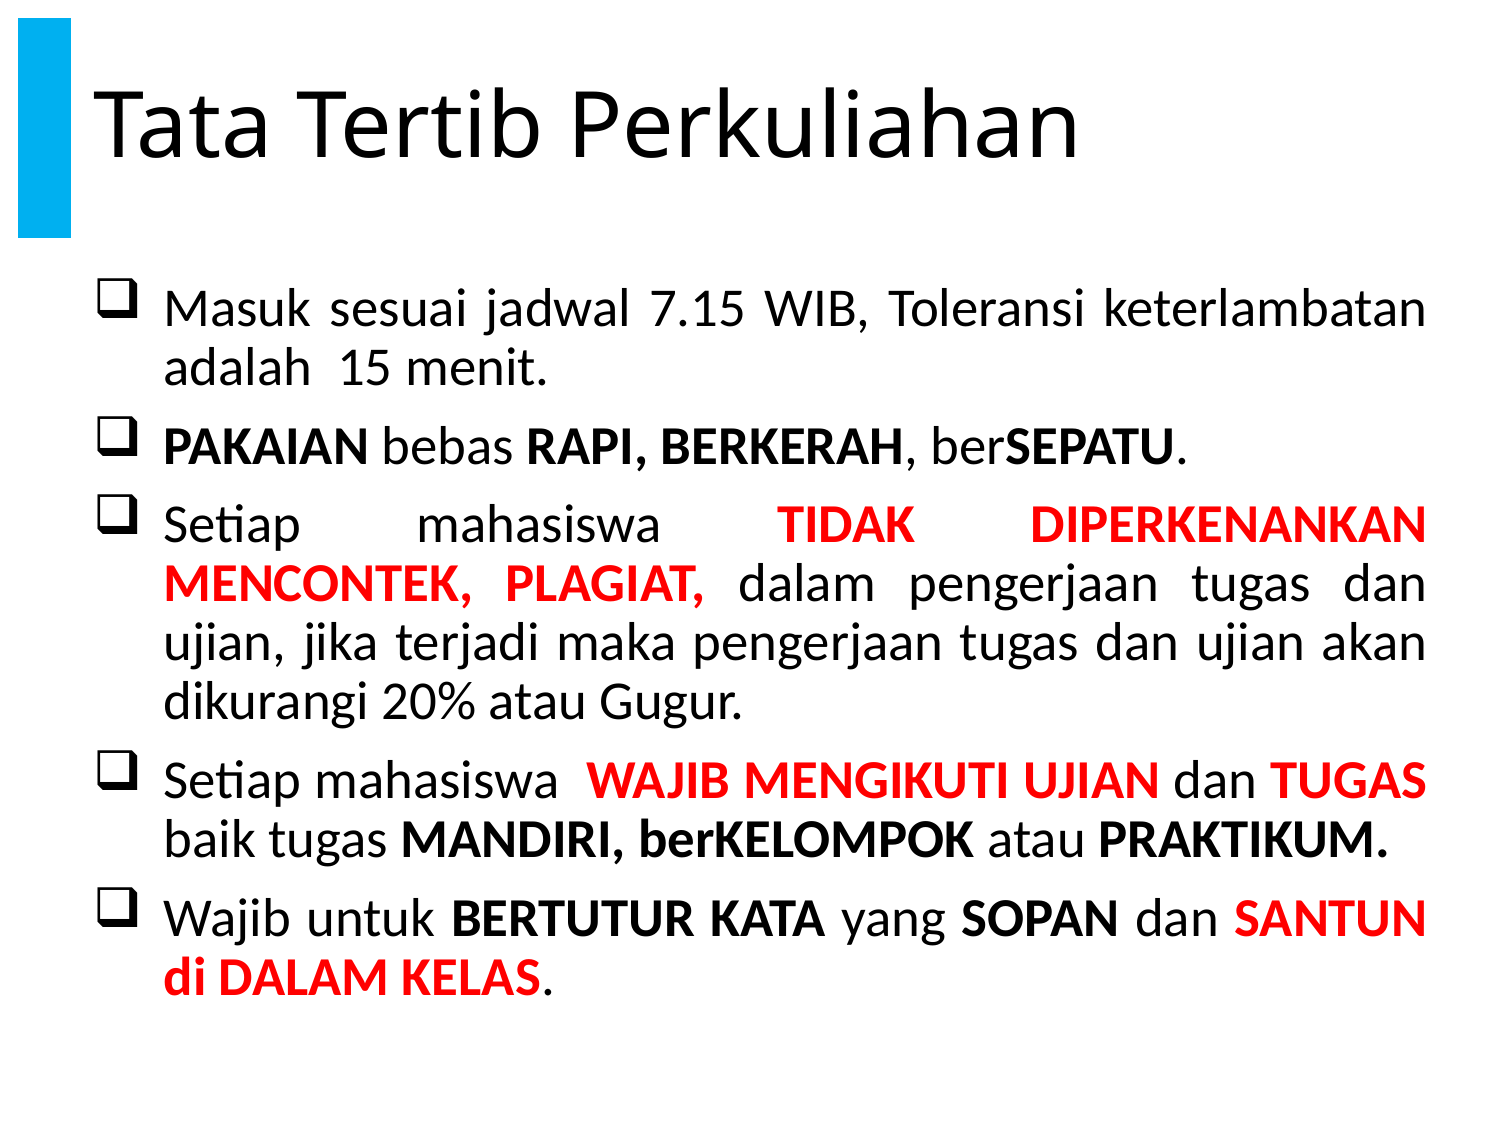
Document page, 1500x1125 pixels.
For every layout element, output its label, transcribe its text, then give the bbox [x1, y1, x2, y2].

list Masuk sesuai jadwal 7.15 WIB, Toleransi keterlambatan adalah 15 menit. PAKAIAN bebas RAPI, BERKERAH, berSEPATU. Setiap mahasiswa TIDAK DIPERKENANKAN MENCONTEK, PLAGIAT, dalam pengerjaan tugas dan ujian, jika terjadi maka pengerjaan tugas dan ujian akan dikurangi 20% atau Gugur. Setiap mahasiswa WAJIB MENGIKUTI UJIAN dan TUGAS baik tugas MANDIRI, berKELOMPOK atau PRAKTIKUM. Wajib untuk BERTUTUR KATA yang SOPAN dan SANTUN di DALAM KELAS. [78, 272, 1443, 1070]
title Tata Tertib Perkuliahan [78, 19, 1443, 237]
